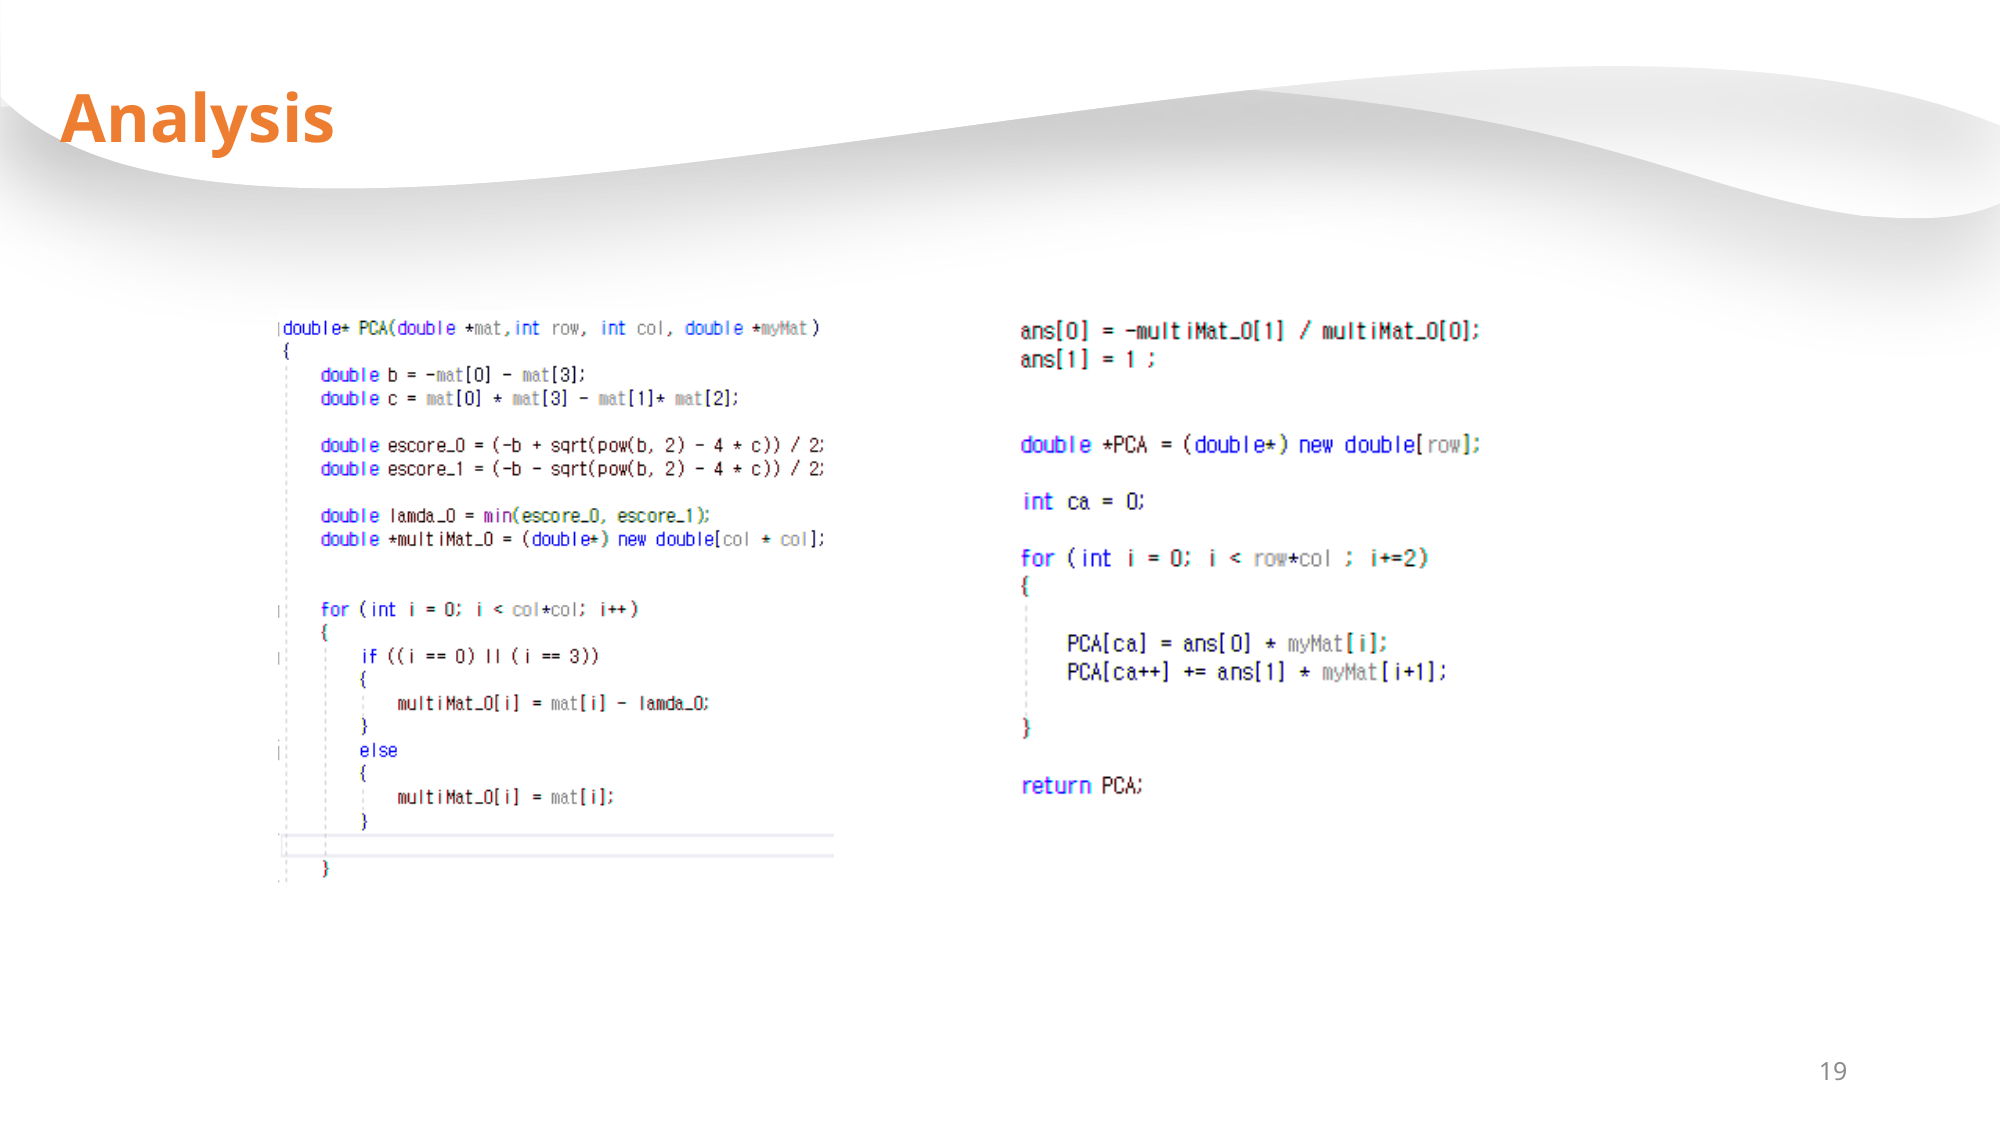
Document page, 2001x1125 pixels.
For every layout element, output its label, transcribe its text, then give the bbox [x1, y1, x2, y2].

slide_number 19 [1412, 1042, 1863, 1103]
picture [1001, 296, 1515, 832]
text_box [0, 0, 2000, 219]
picture [278, 310, 834, 887]
